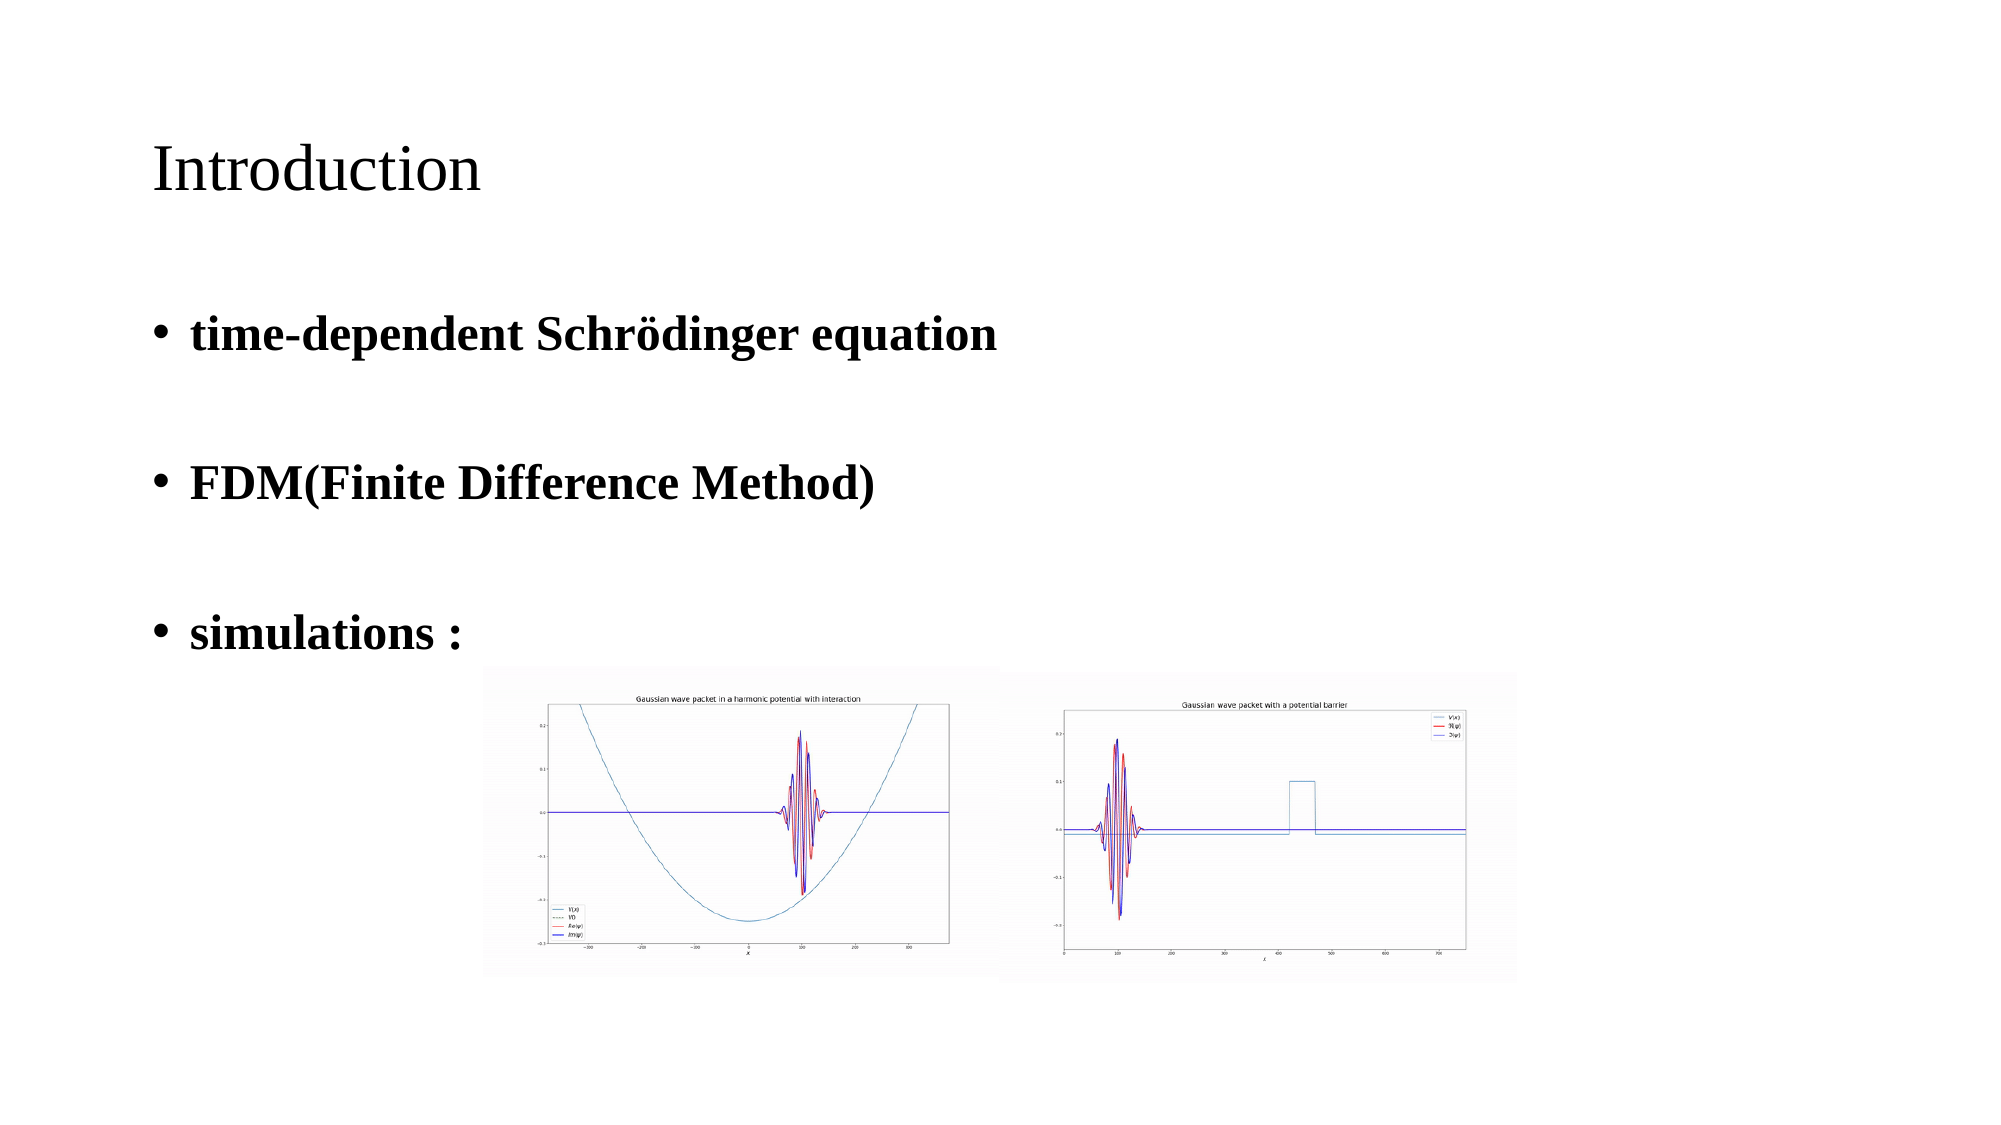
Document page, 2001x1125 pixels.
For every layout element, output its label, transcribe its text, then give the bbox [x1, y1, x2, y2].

title Introduction [137, 59, 1863, 278]
text_box time-dependent Schrödinger equation FDM(Finite Difference Method) simulations : [137, 299, 1863, 1014]
picture [482, 665, 1518, 983]
